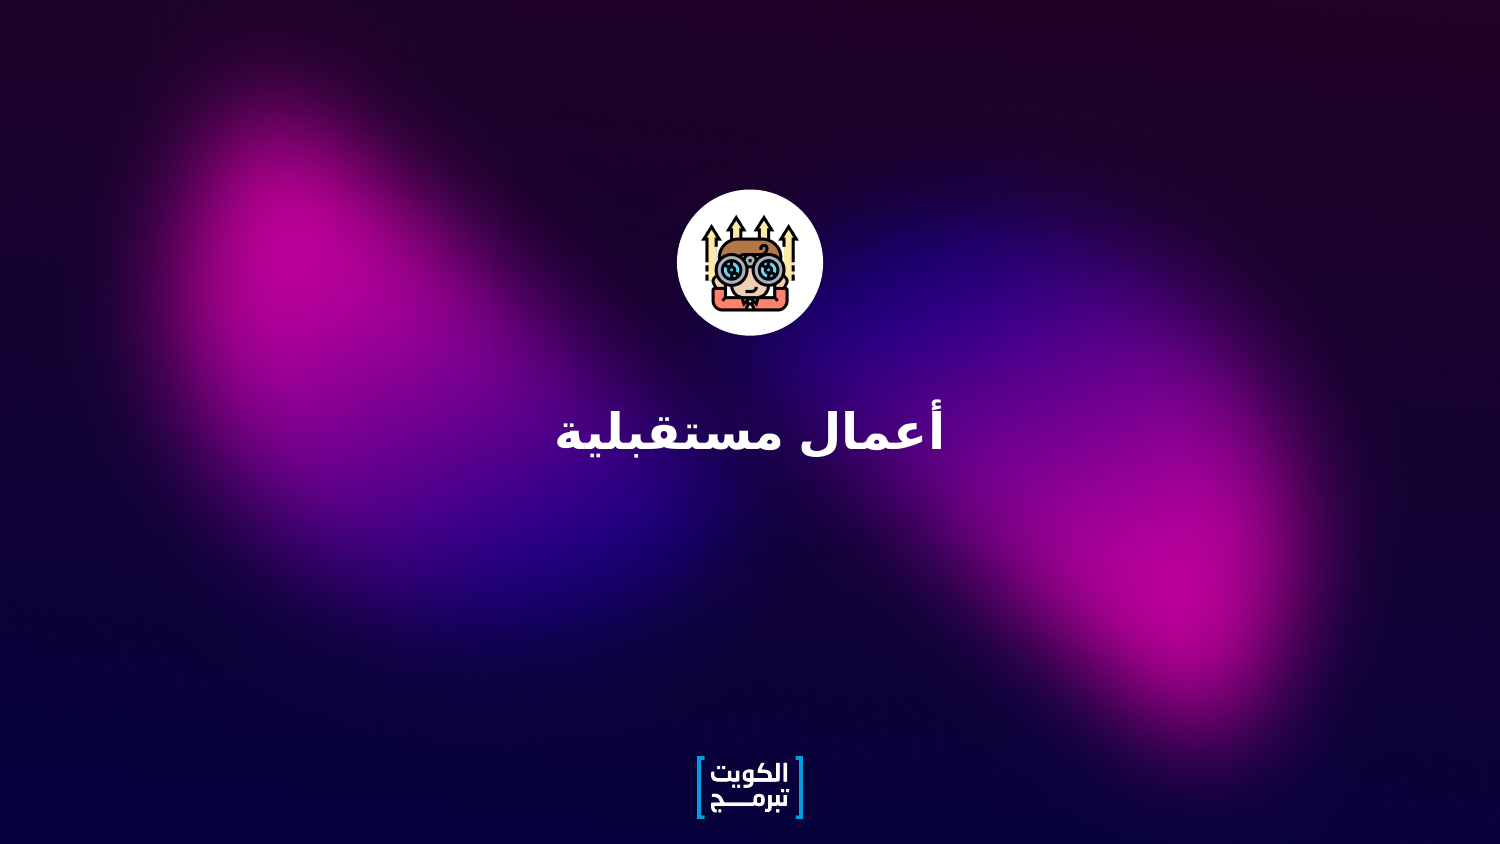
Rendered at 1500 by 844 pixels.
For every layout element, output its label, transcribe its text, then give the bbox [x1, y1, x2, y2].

title أعمال مستقبلية [349, 384, 1150, 523]
picture [0, 0, 1500, 844]
